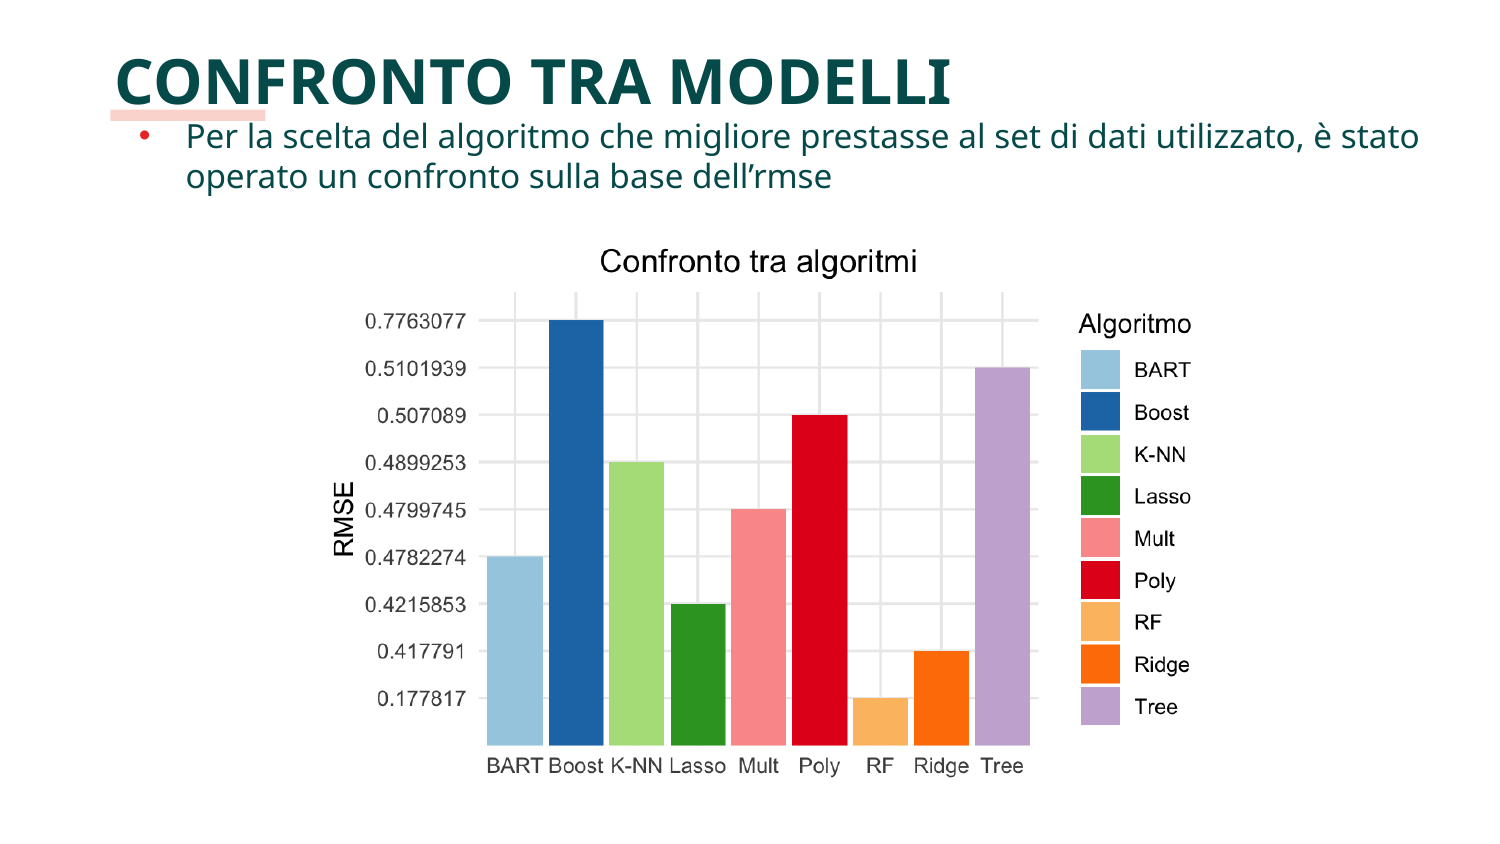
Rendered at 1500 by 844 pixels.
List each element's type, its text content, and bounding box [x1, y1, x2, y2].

text_box [110, 109, 266, 121]
picture [320, 236, 1218, 791]
list Per la scelta del algoritmo che migliore prestasse al set di dati utilizzato, è stato operato un confronto sulla base dell’rmse [99, 80, 1438, 230]
title CONFRONTO TRA MODELLI [99, 26, 1498, 121]
